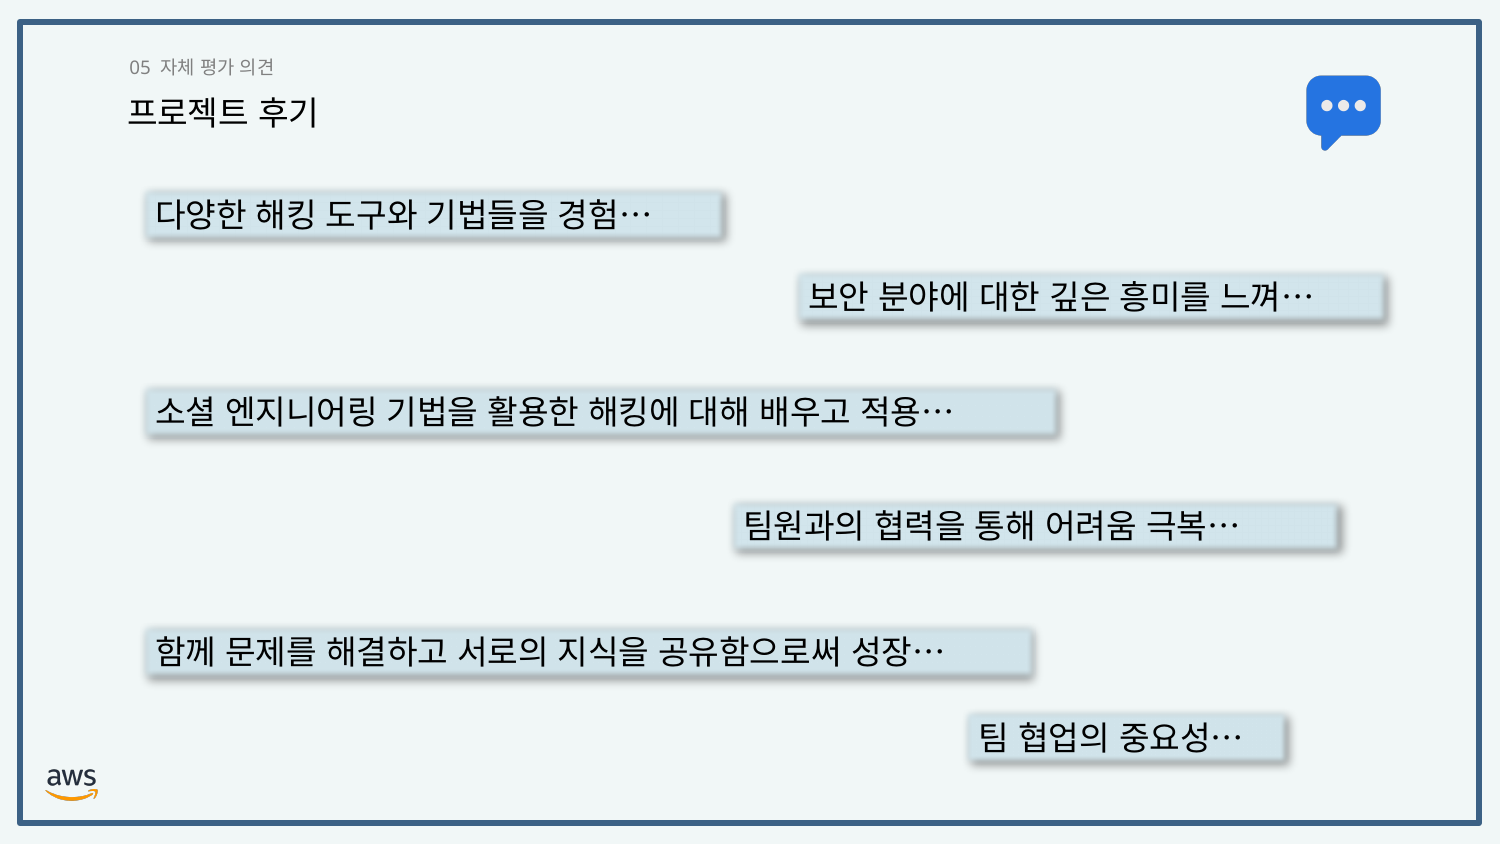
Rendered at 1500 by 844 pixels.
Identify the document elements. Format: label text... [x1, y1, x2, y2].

text_box 소셜 엔지니어링 기법을 활용한 해킹에 대해 배우고 적용… [149, 393, 1052, 430]
text_box 프로젝트 후기 [112, 85, 473, 140]
picture [1298, 68, 1388, 158]
text_box 05 자체 평가 의견 [114, 40, 406, 85]
text_box 함께 문제를 해결하고 서로의 지식을 공유함으로써 성장… [149, 632, 1028, 670]
text_box 다양한 해킹 도구와 기법들을 경험… [149, 195, 718, 234]
picture [45, 769, 98, 801]
text_box 팀 협업의 중요성… [971, 717, 1281, 757]
text_box 팀원과의 협력을 통해 어려움 극복… [737, 507, 1333, 545]
text_box 보안 분야에 대한 깊은 흥미를 느껴… [802, 277, 1380, 315]
